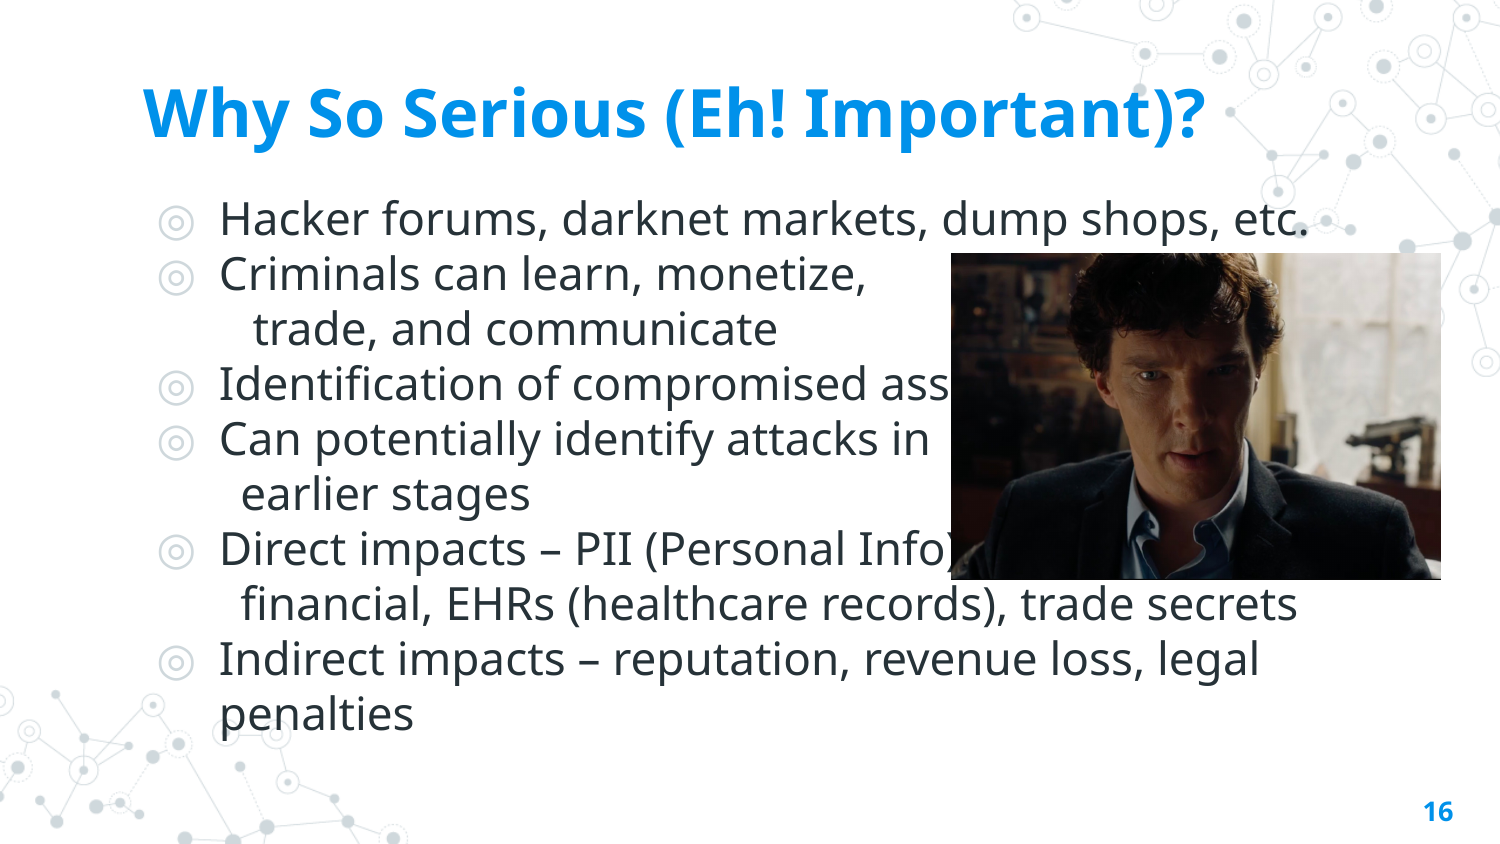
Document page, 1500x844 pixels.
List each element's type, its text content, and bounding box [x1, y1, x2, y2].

title Why So Serious (Eh! Important)? [128, 50, 1372, 166]
list Hacker forums, darknet markets, dump shops, etc. Criminals can learn, monetize, trade, and communicate Identification of compromised assets Can potentially identify attacks in earlier stages Direct impacts – PII (Personal Info), financial, EHRs (healthcare records), trade secrets Indirect impacts – reputation, revenue loss, legal penalties [128, 174, 1372, 762]
slide_number 16 [1378, 779, 1469, 844]
picture [0, 0, 1500, 844]
